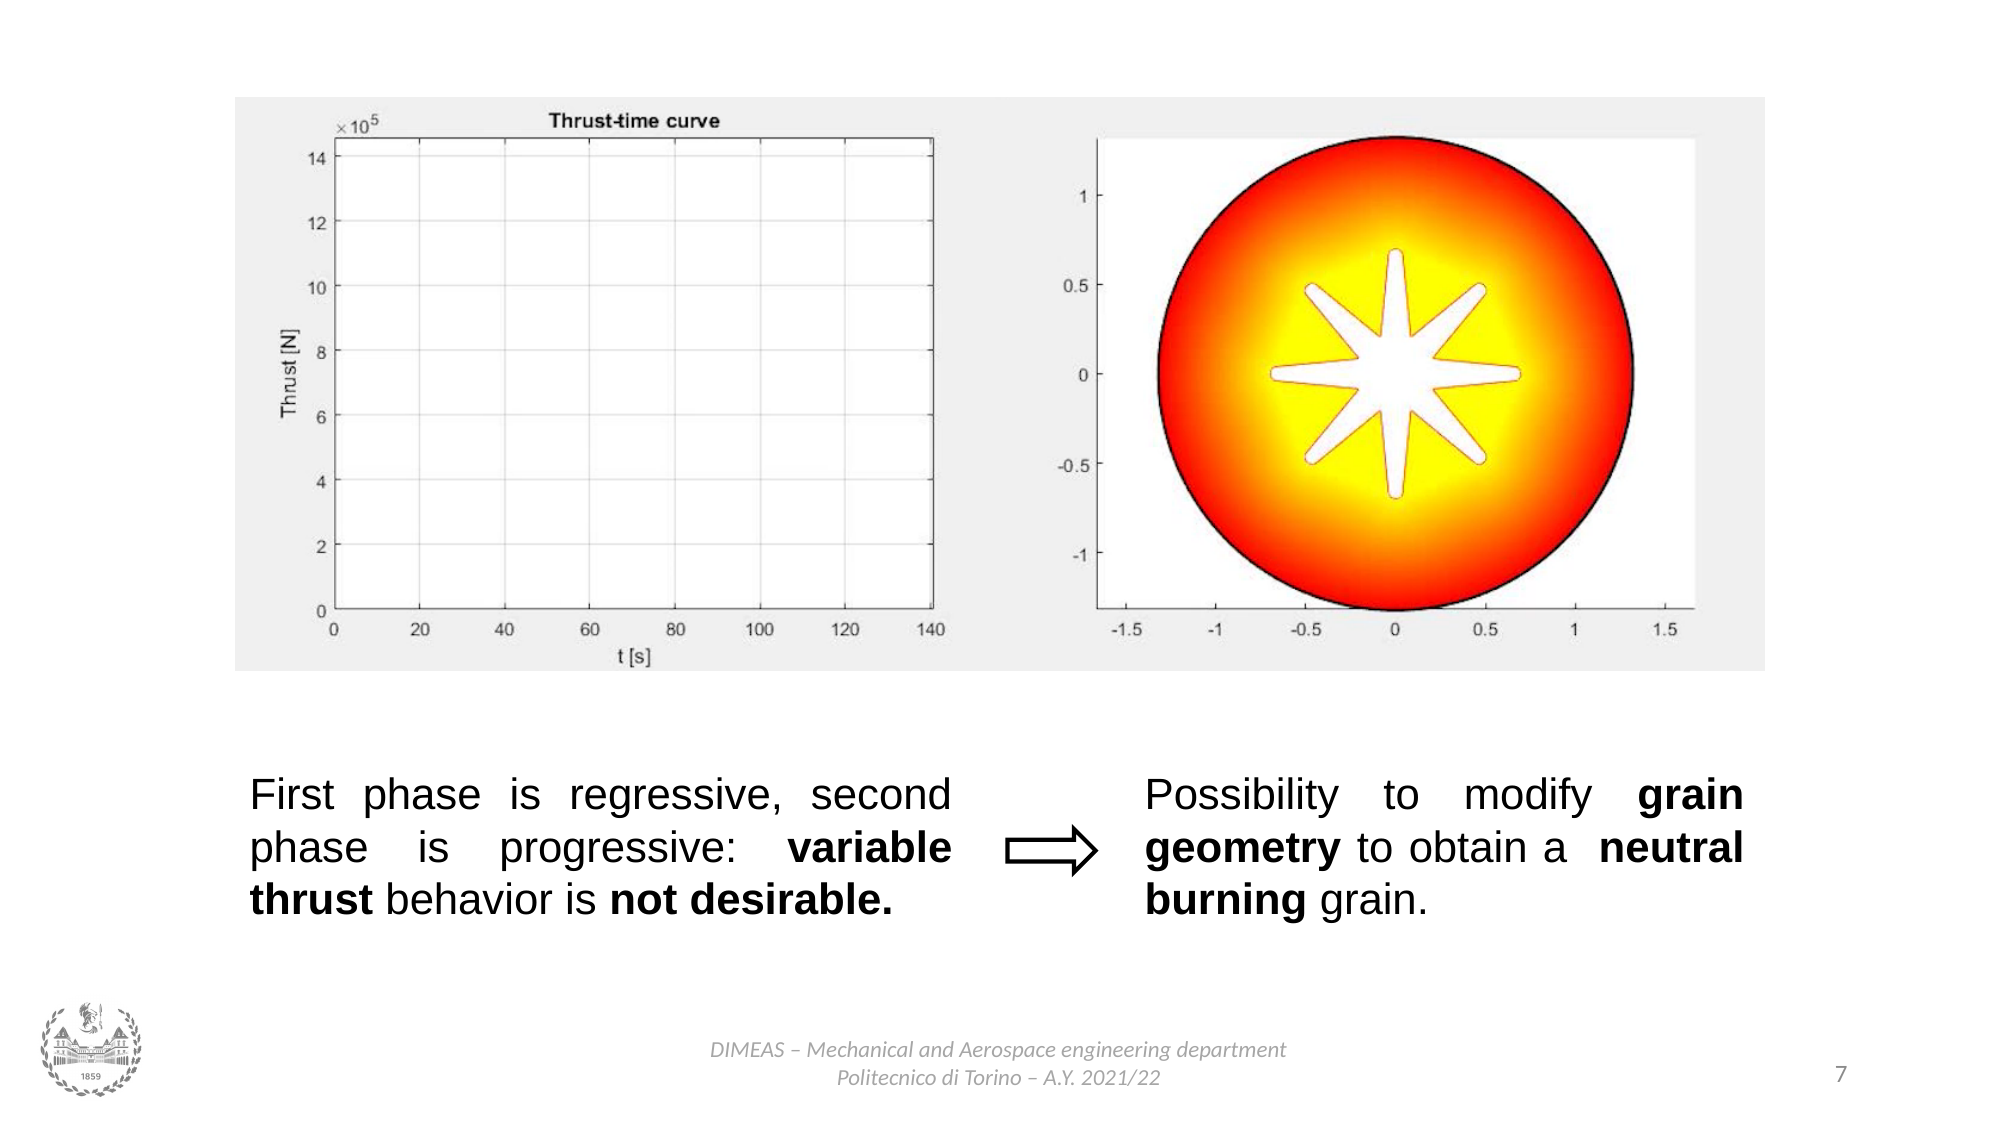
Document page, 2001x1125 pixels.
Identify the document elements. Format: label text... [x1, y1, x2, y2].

text_box First phase is regressive, second phase is progressive: variable thrust behavior is not desirable. [234, 751, 968, 992]
text_box [1006, 826, 1098, 875]
slide_number 7 [1412, 1042, 1863, 1103]
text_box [234, 97, 1766, 672]
text_box Possibility to modify grain geometry to obtain a neutral burning grain. [1129, 751, 1760, 992]
